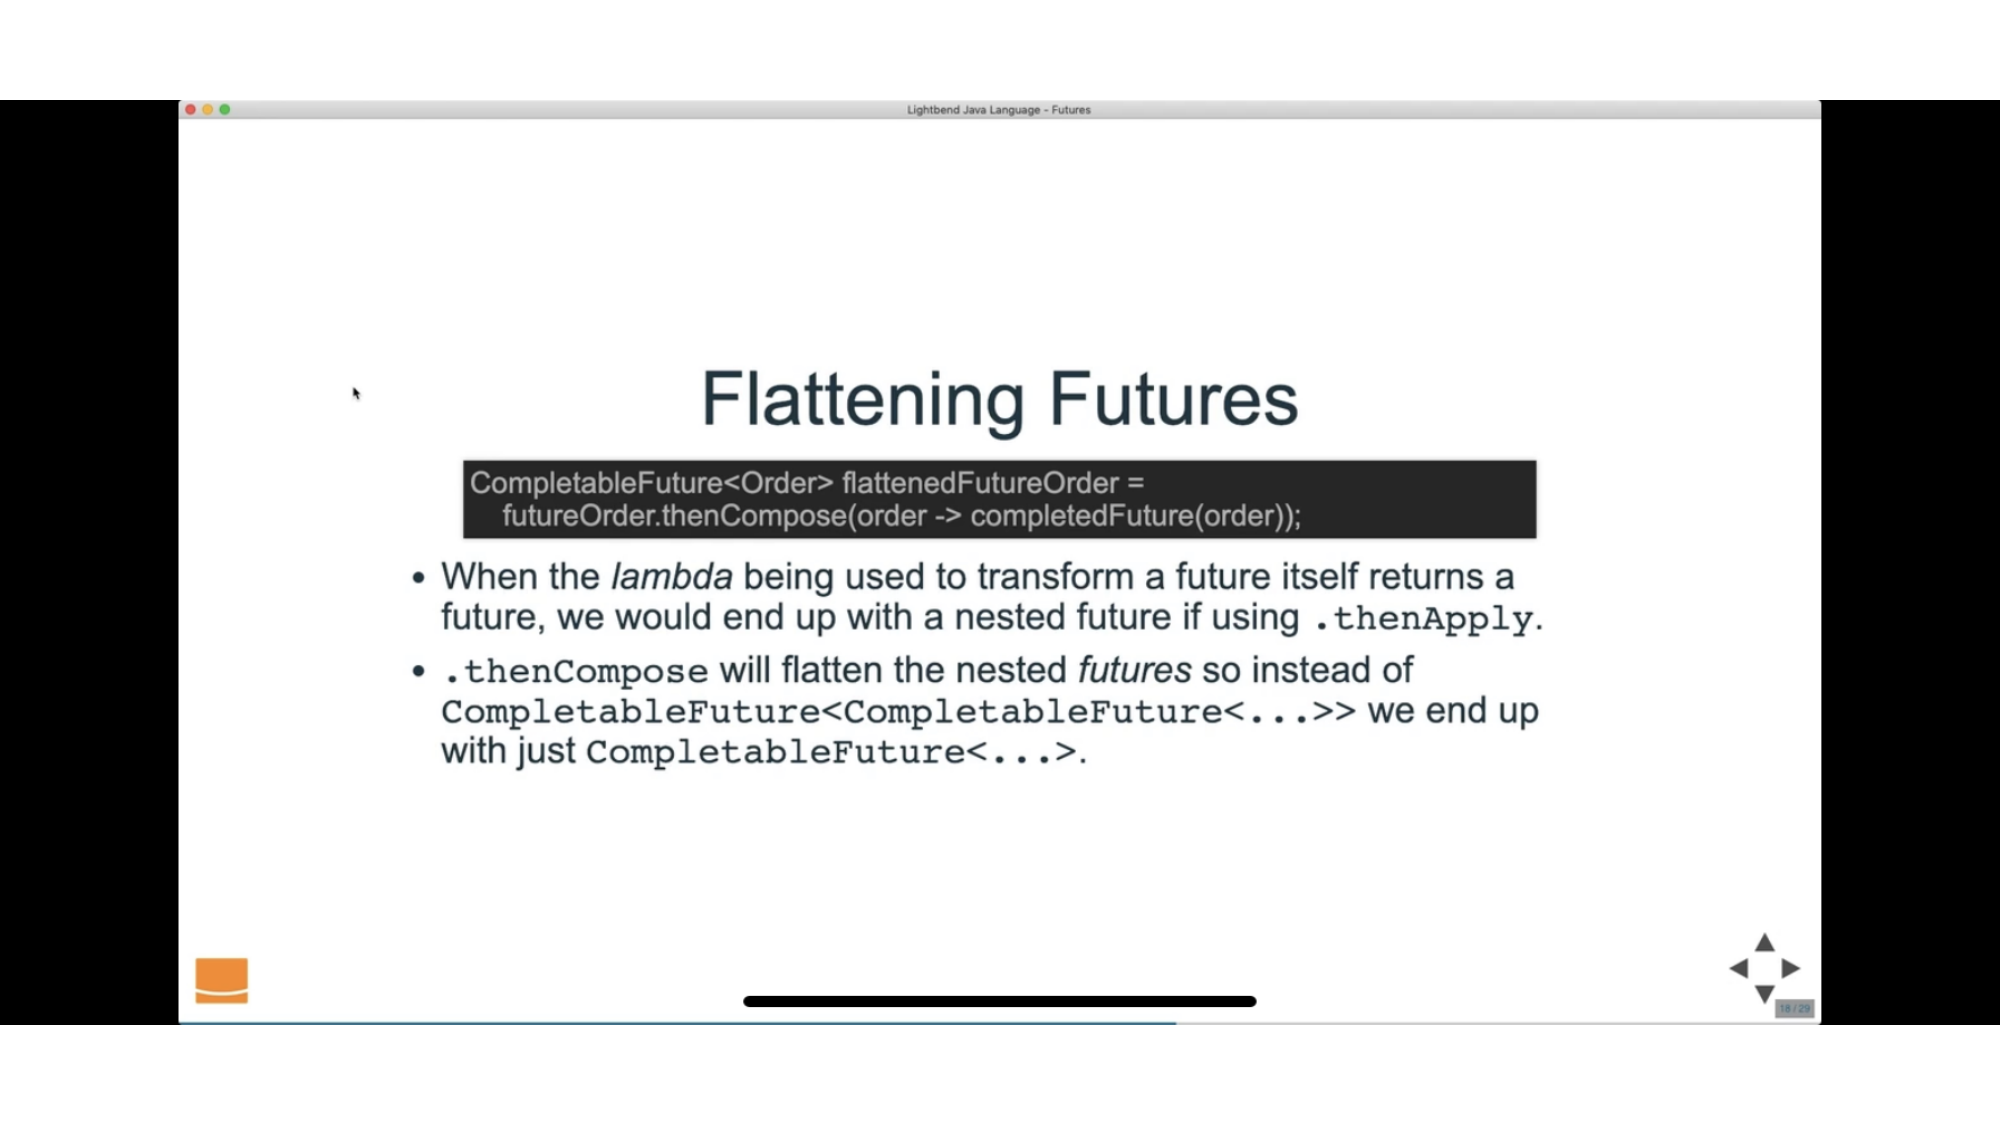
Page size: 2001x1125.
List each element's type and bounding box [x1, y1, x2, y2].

picture [0, 100, 2000, 1025]
